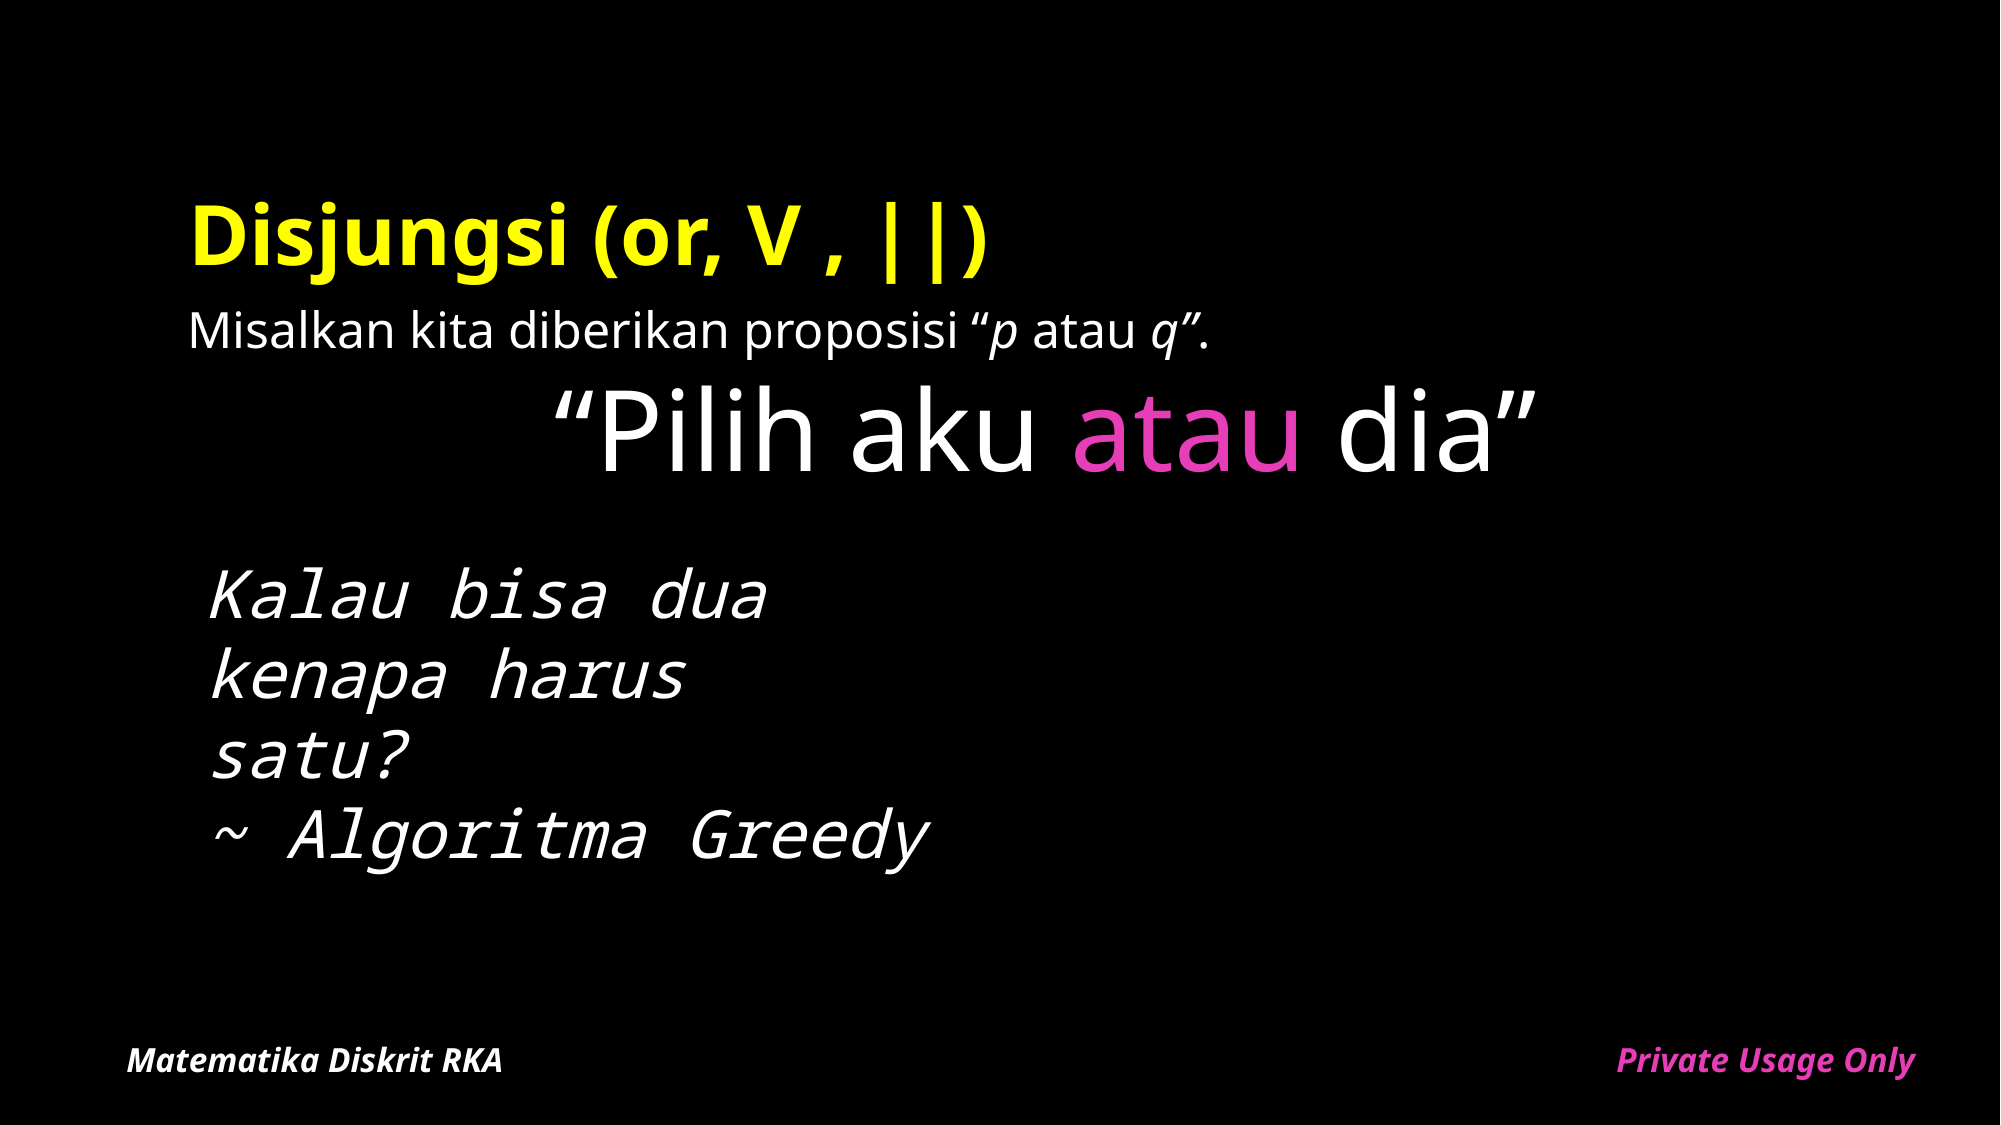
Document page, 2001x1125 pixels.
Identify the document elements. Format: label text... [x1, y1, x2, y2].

text_box Private Usage Only [1612, 1036, 2000, 1114]
text_box Misalkan kita diberikan proposisi “p atau q”. [173, 291, 1842, 427]
text_box Kalau bisa dua kenapa harus satu? ~ Algoritma Greedy [190, 544, 1747, 879]
title Disjungsi (or, V , ||) [173, 120, 1673, 291]
text_box “Pilih aku atau dia” [211, 351, 1881, 502]
text_box Matematika Diskrit RKA [111, 1036, 1612, 1114]
